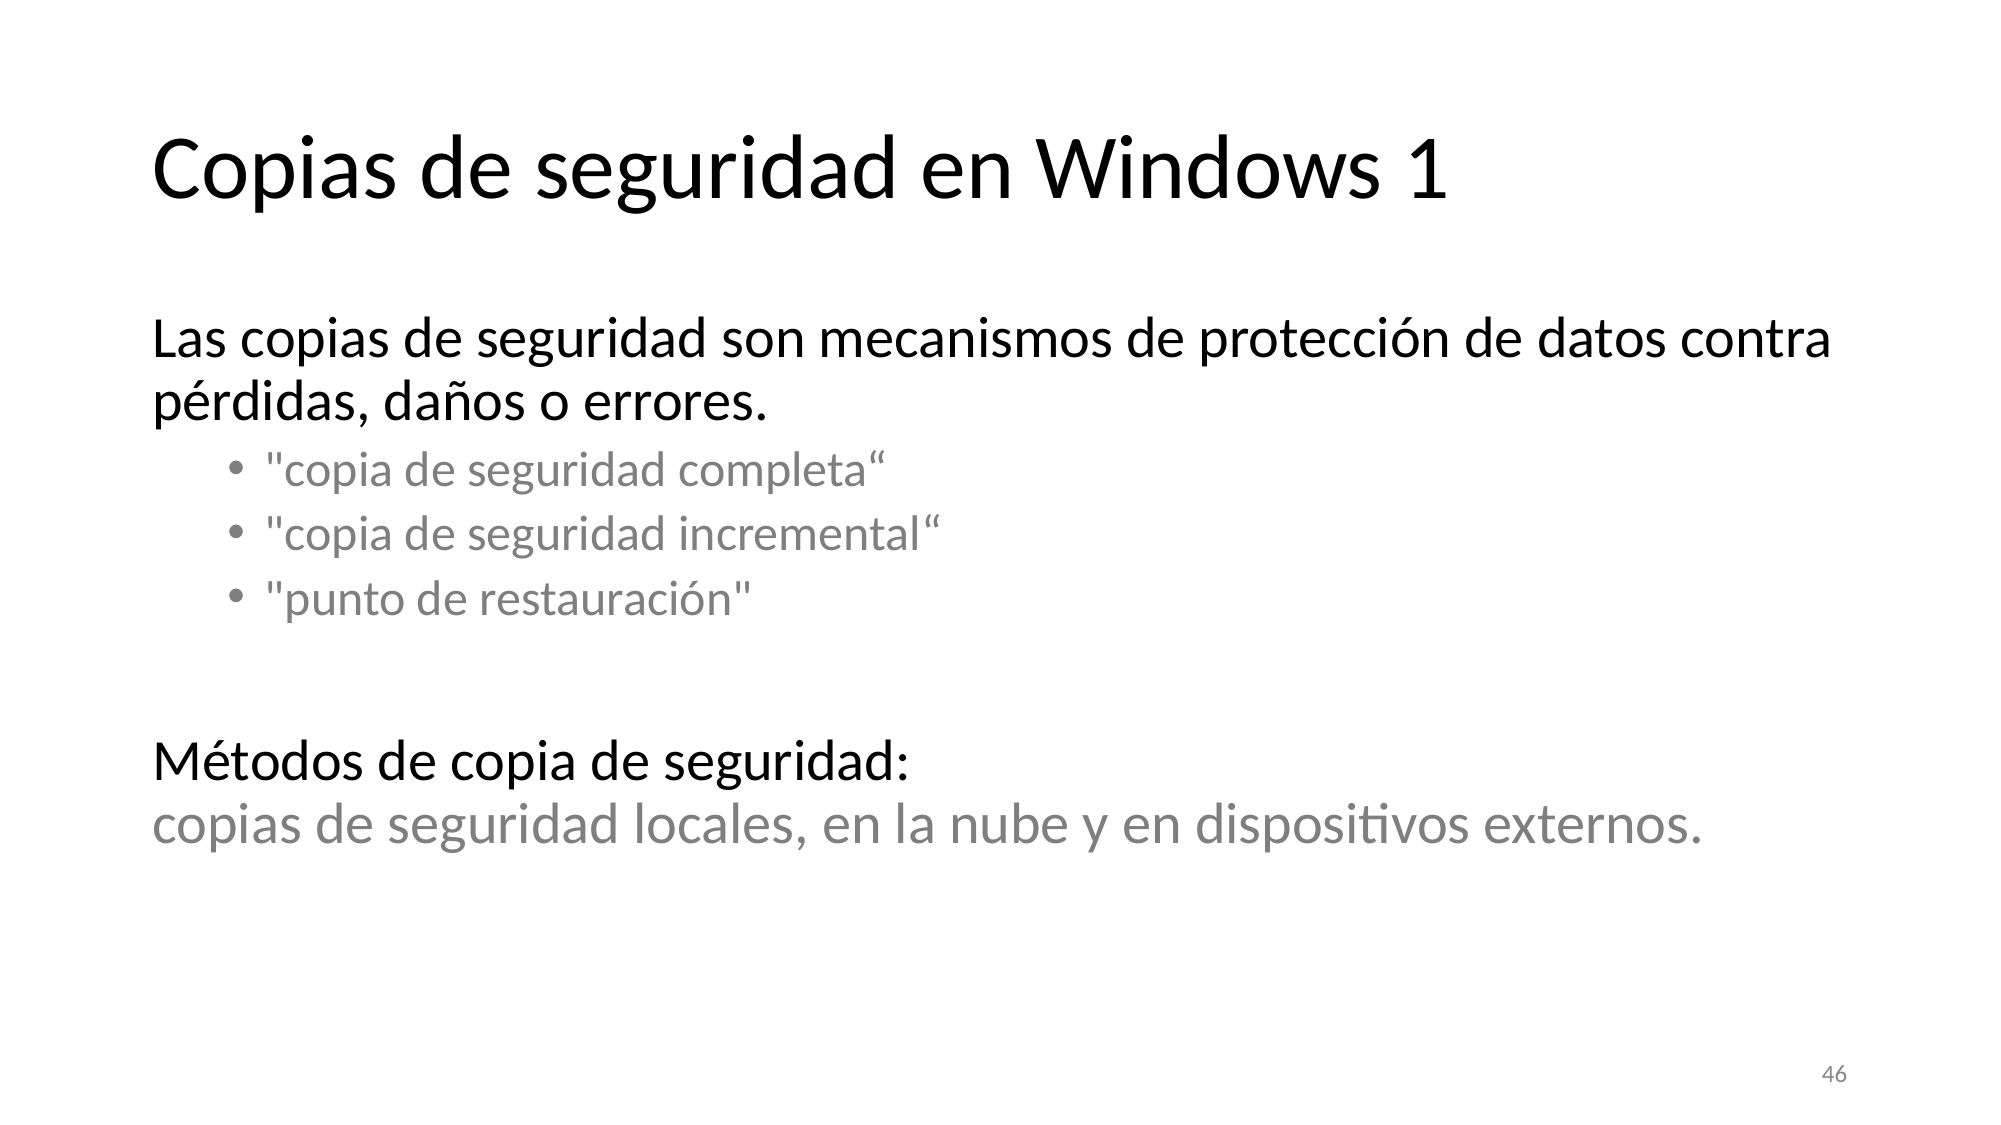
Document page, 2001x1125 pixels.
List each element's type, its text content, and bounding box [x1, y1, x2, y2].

title Copias de seguridad en Windows 1 [137, 59, 1863, 278]
list Las copias de seguridad son mecanismos de protección de datos contra pérdidas, daños o errores. "copia de seguridad completa“ "copia de seguridad incremental“ "punto de restauración" Métodos de copia de seguridad: copias de seguridad locales, en la nube y en dispositivos externos. [137, 299, 1863, 1014]
slide_number ‹#› [1412, 1042, 1863, 1103]
